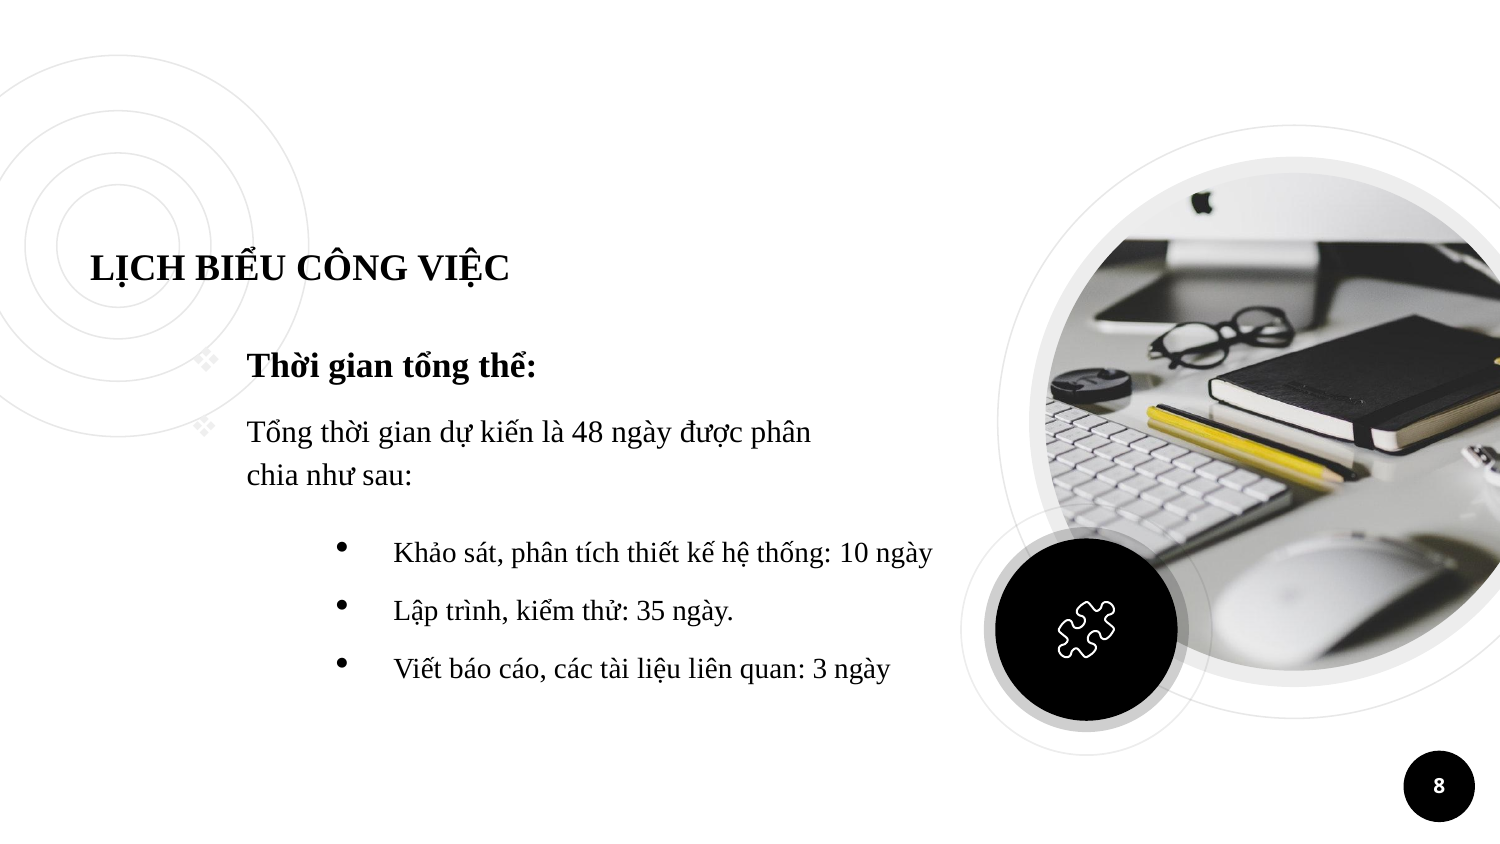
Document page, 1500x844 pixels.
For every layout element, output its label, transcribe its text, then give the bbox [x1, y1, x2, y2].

text_box Khảo sát, phân tích thiết kế hệ thống: 10 ngày Lập trình, kiểm thử: 35 ngày. Viết báo cáo, các tài liệu liên quan: 3 ngày [322, 515, 954, 692]
picture [1045, 172, 1500, 671]
slide_number 8 [1403, 750, 1475, 823]
title LỊCH BIỂU CÔNG VIỆC [75, 191, 932, 304]
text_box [959, 503, 1213, 757]
list Thời gian tổng thể: Tổng thời gian dự kiến là 48 ngày được phân chia như sau: [175, 321, 876, 751]
